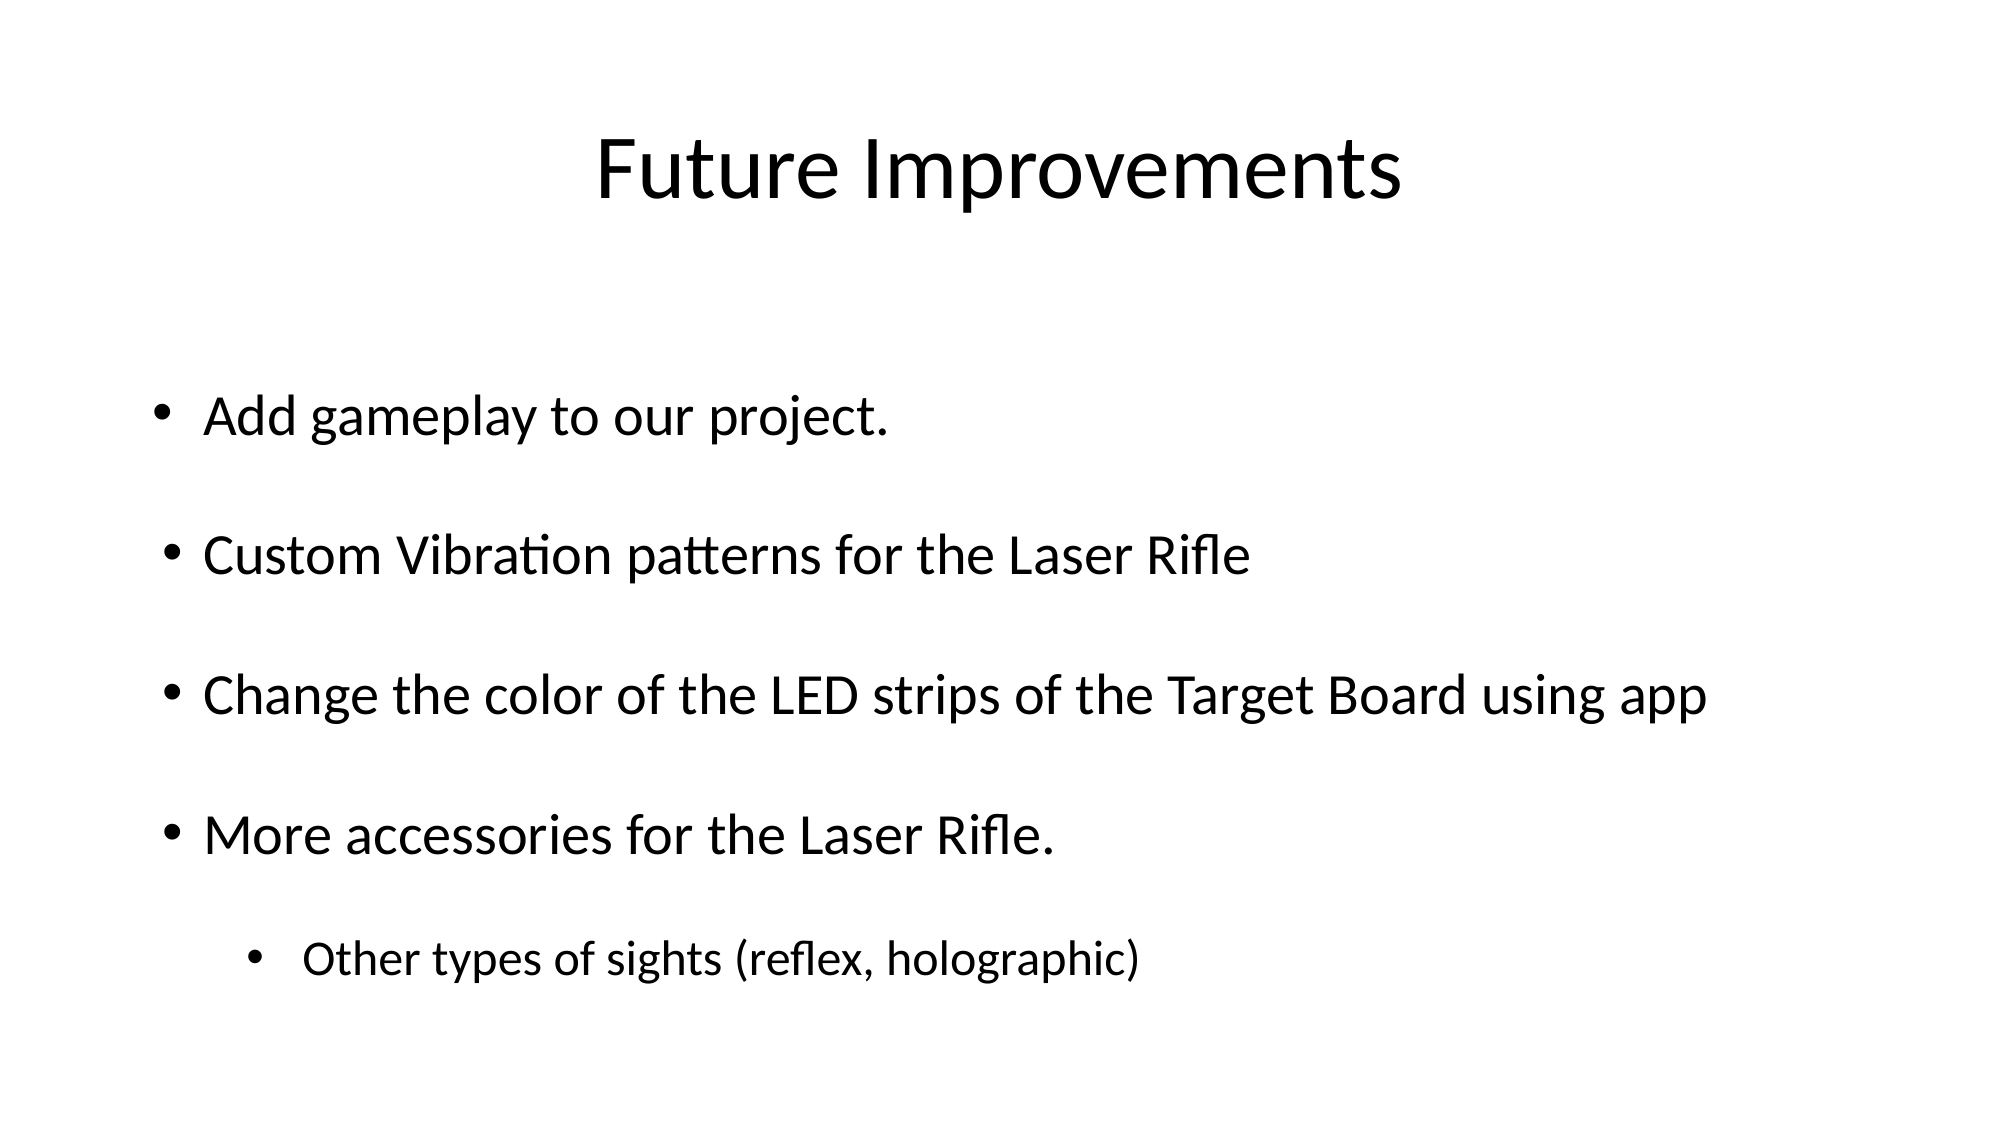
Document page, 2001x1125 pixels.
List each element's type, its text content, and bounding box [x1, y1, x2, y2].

list Add gameplay to our project. Custom Vibration patterns for the Laser Rifle Change the color of the LED strips of the Target Board using app More accessories for the Laser Rifle. Other types of sights (reflex, holographic) [137, 299, 1863, 1014]
title Future Improvements [137, 59, 1863, 278]
